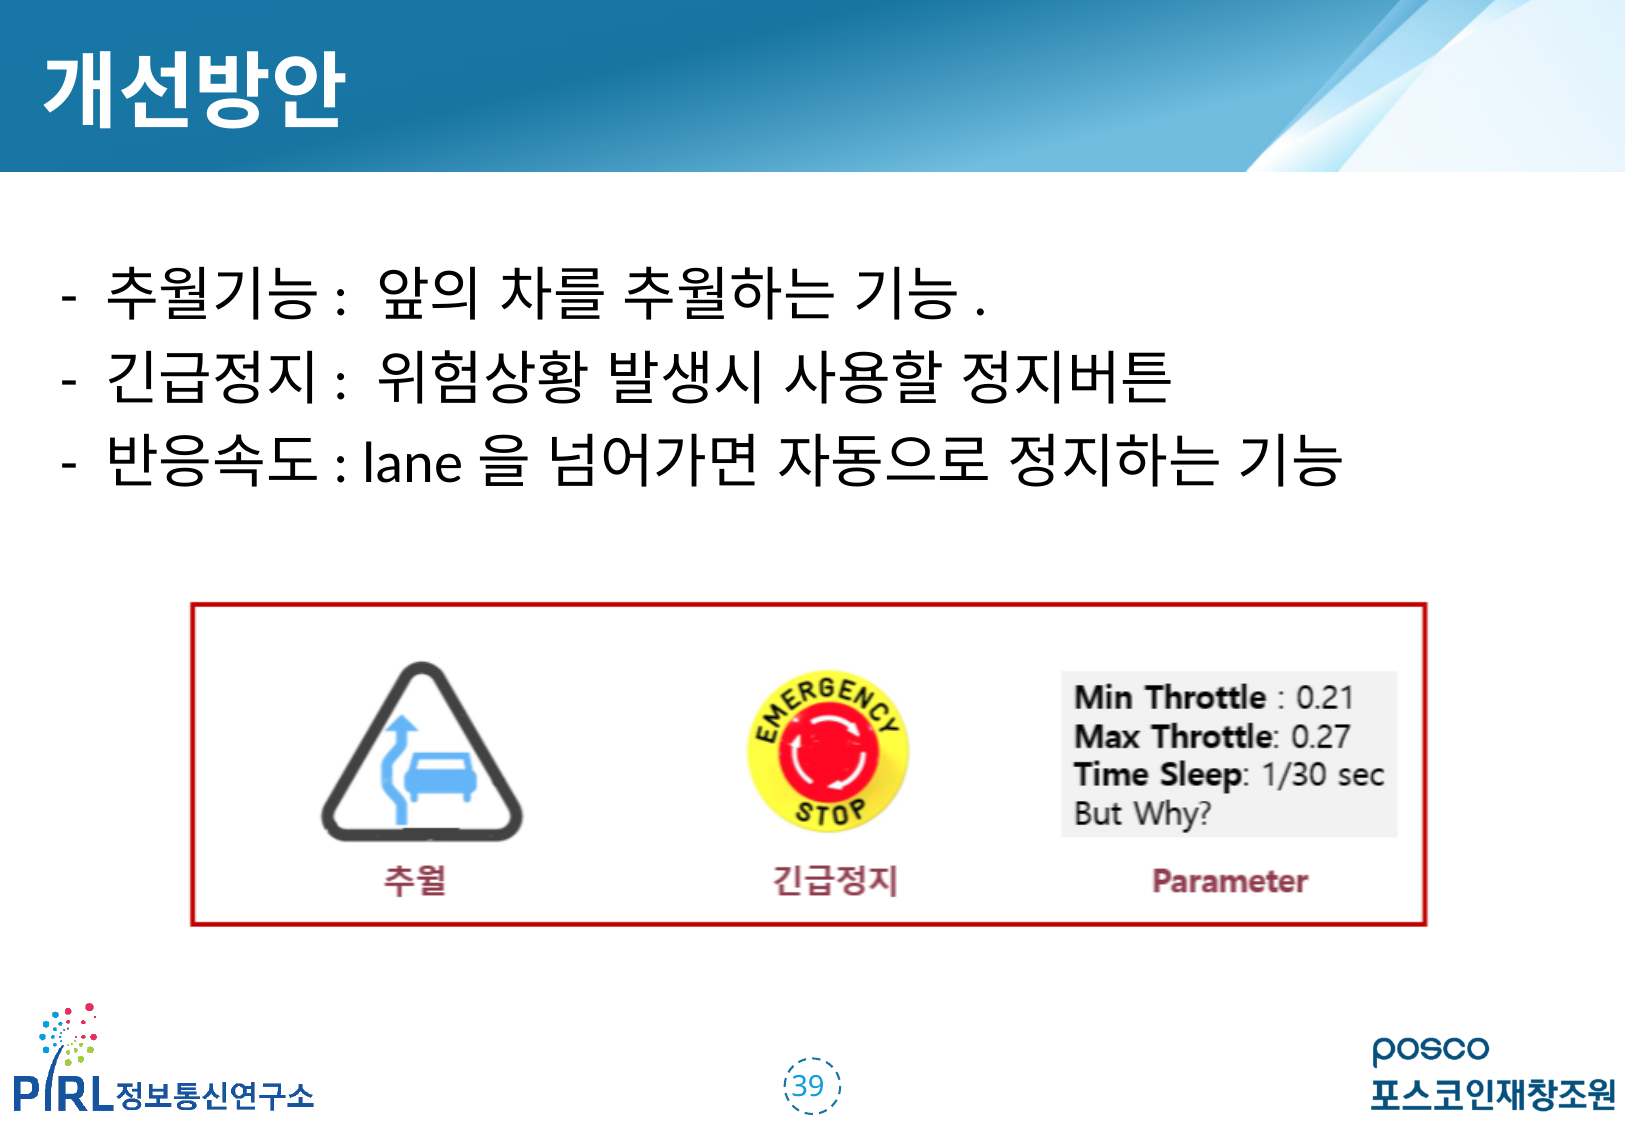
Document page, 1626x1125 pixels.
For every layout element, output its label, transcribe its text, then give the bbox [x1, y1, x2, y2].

list - 추월기능: 앞의 차를 추월하는 기능. - 긴급정지: 위험상황 발생시 사용할 정지버튼 - 반응속도: lane을 넘어가면 자동으로 정지하는 기능 [45, 257, 1582, 1001]
picture [0, 0, 1625, 172]
picture [1365, 1034, 1619, 1114]
text_box 개선방안 [26, 20, 1429, 169]
picture [11, 999, 318, 1114]
picture [178, 582, 1447, 938]
